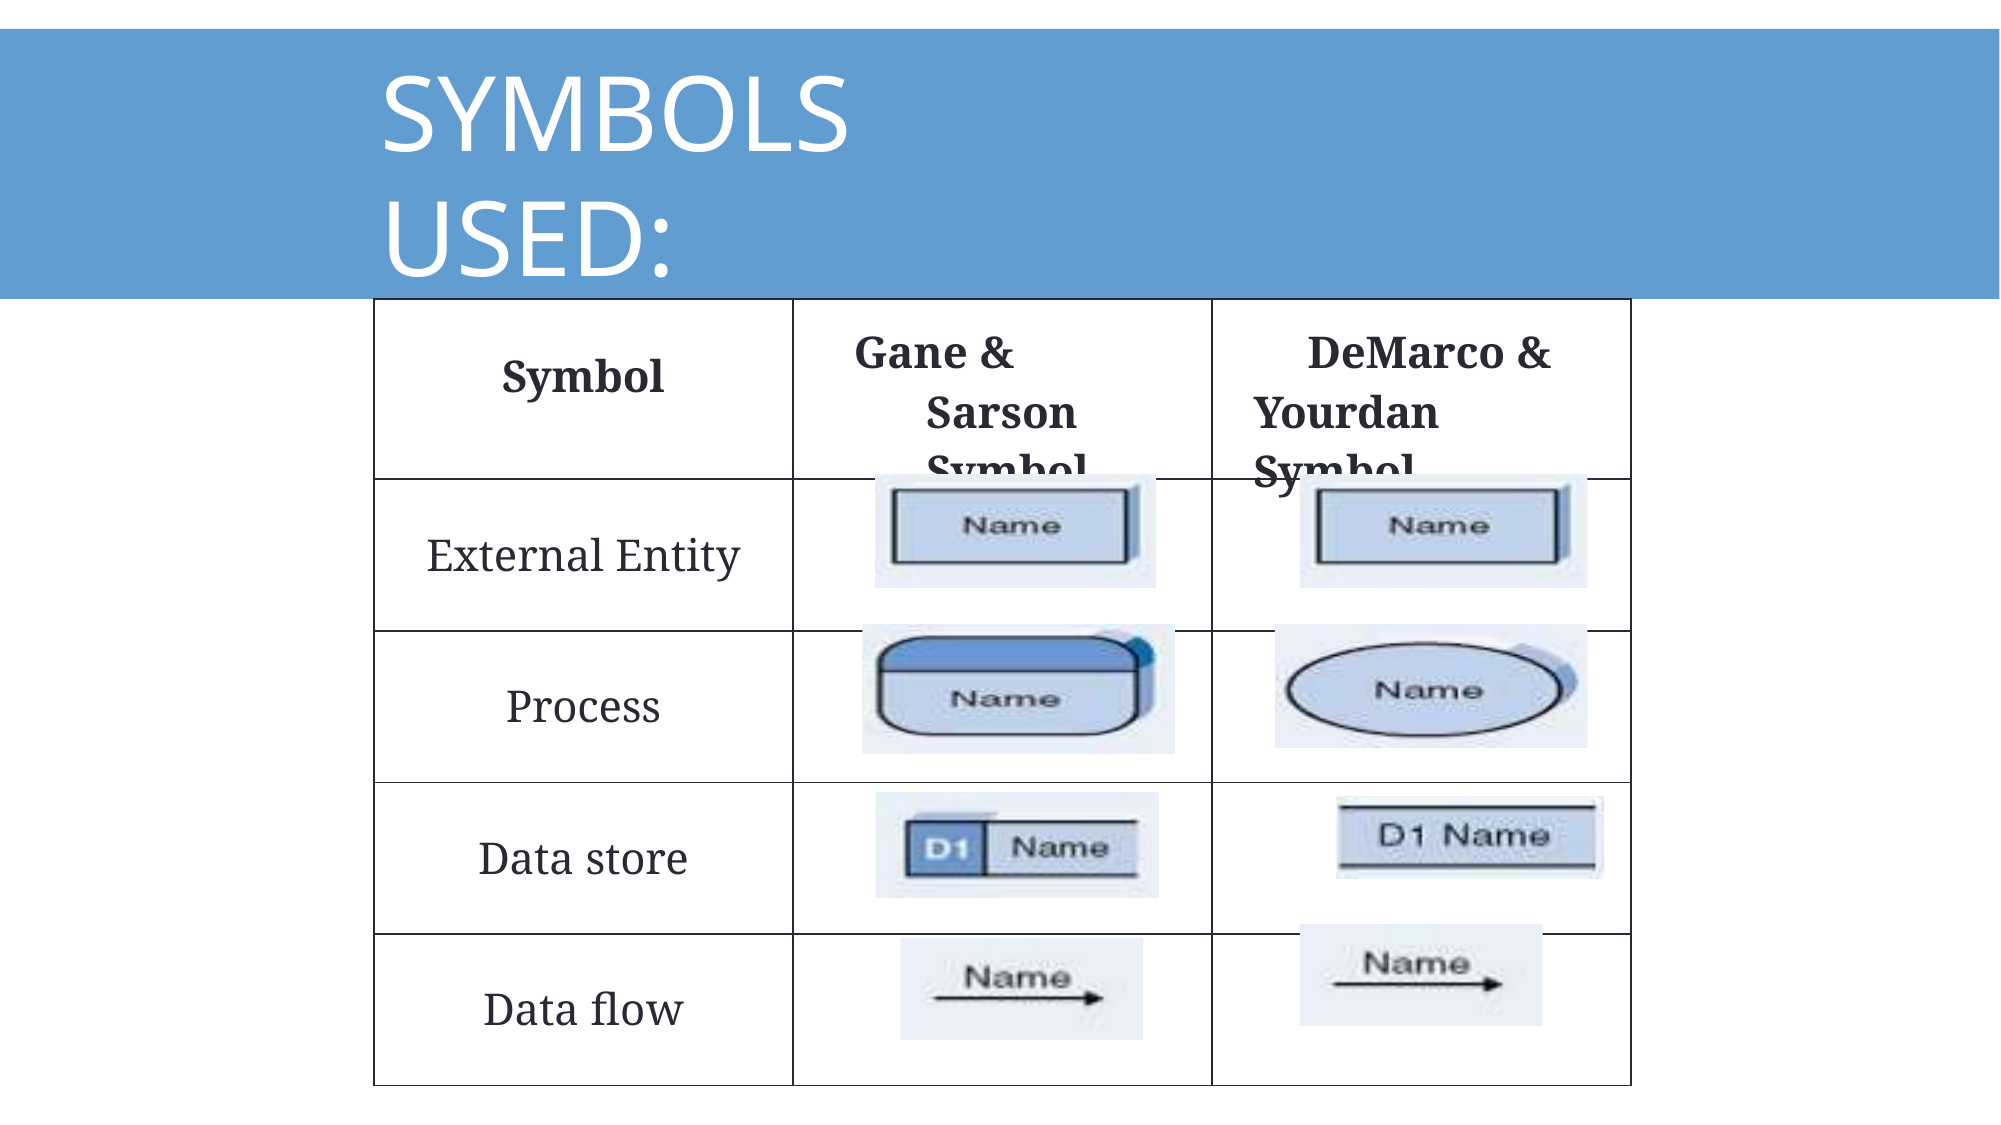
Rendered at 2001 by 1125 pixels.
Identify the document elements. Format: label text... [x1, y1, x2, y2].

table_cell Data flow [375, 935, 792, 1085]
table_cell [794, 632, 1211, 782]
table_cell [794, 935, 1211, 1085]
table_cell Process [375, 632, 792, 782]
text_box [1274, 624, 1588, 748]
text_box [900, 938, 1144, 1040]
text_box [1336, 796, 1605, 879]
table_cell [1213, 783, 1630, 933]
text_box [875, 792, 1159, 898]
table_cell [1213, 935, 1630, 1085]
table_cell [794, 783, 1211, 933]
text_box [875, 474, 1157, 588]
table_cell [1213, 480, 1630, 630]
table_header DeMarco & Yourdan Symbol [1213, 300, 1630, 478]
text_box [1299, 474, 1588, 588]
text_box [862, 624, 1175, 754]
table_cell Data store [375, 783, 792, 933]
table_cell [1213, 632, 1630, 782]
table_header Symbol [375, 300, 792, 478]
table_header Gane & Sarson Symbol [794, 300, 1211, 478]
table_cell External Entity [375, 480, 792, 630]
text_box [1299, 924, 1543, 1026]
table_cell [794, 480, 1211, 630]
title Symbols Used: [378, 45, 1000, 298]
